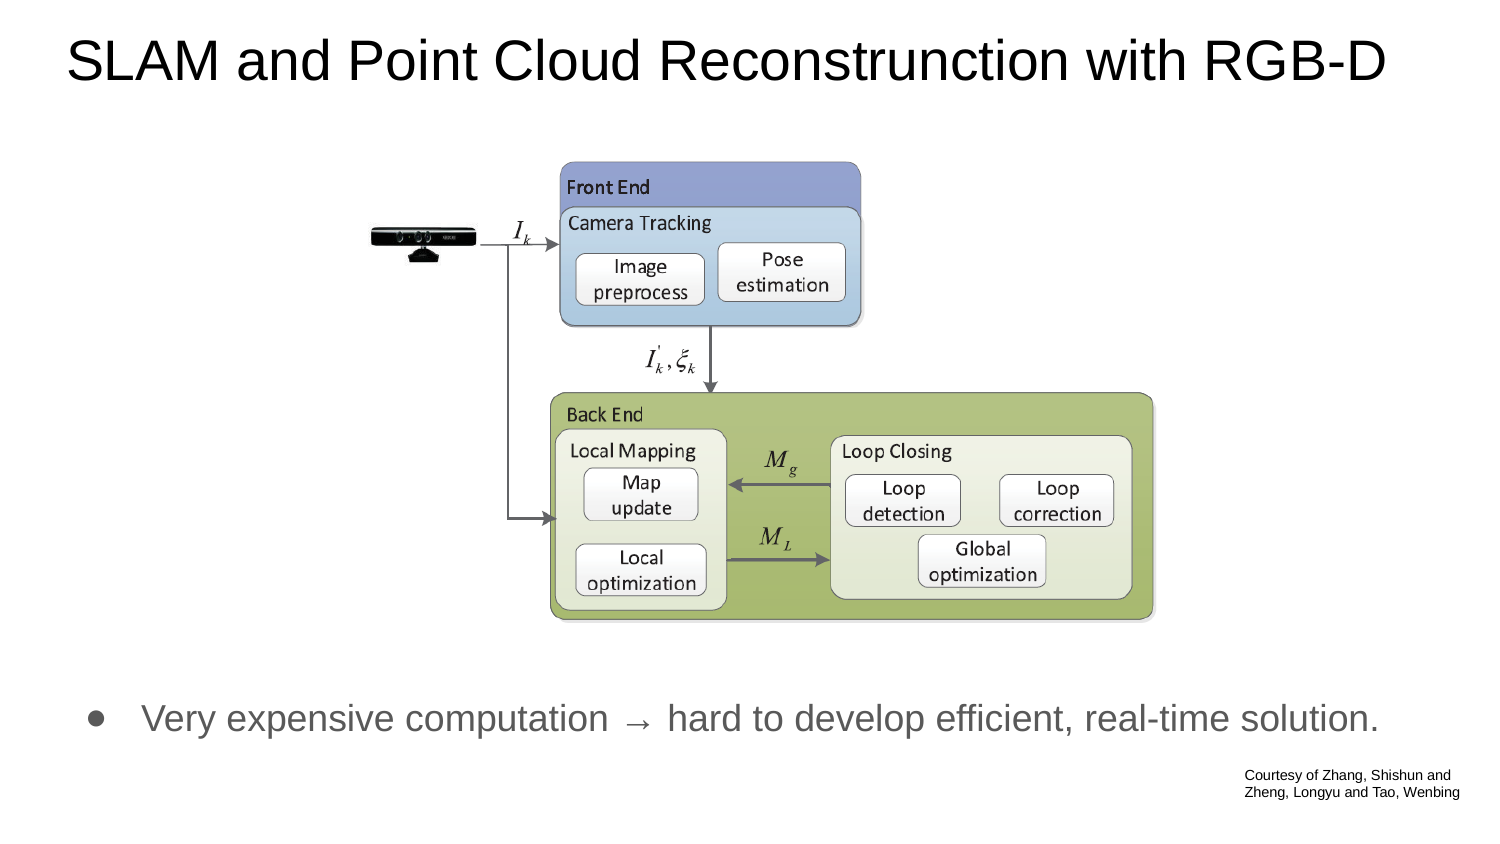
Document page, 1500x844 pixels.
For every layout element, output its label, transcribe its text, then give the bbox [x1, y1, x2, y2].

title SLAM and Point Cloud Reconstrunction with RGB-D [51, 13, 1449, 108]
text_box Courtesy of Zhang, Shishun and Zheng, Longyu and Tao, Wenbing [1229, 750, 1478, 833]
list Very expensive computation → hard to develop efficient, real-time solution. [51, 672, 1444, 767]
picture [306, 134, 1194, 631]
